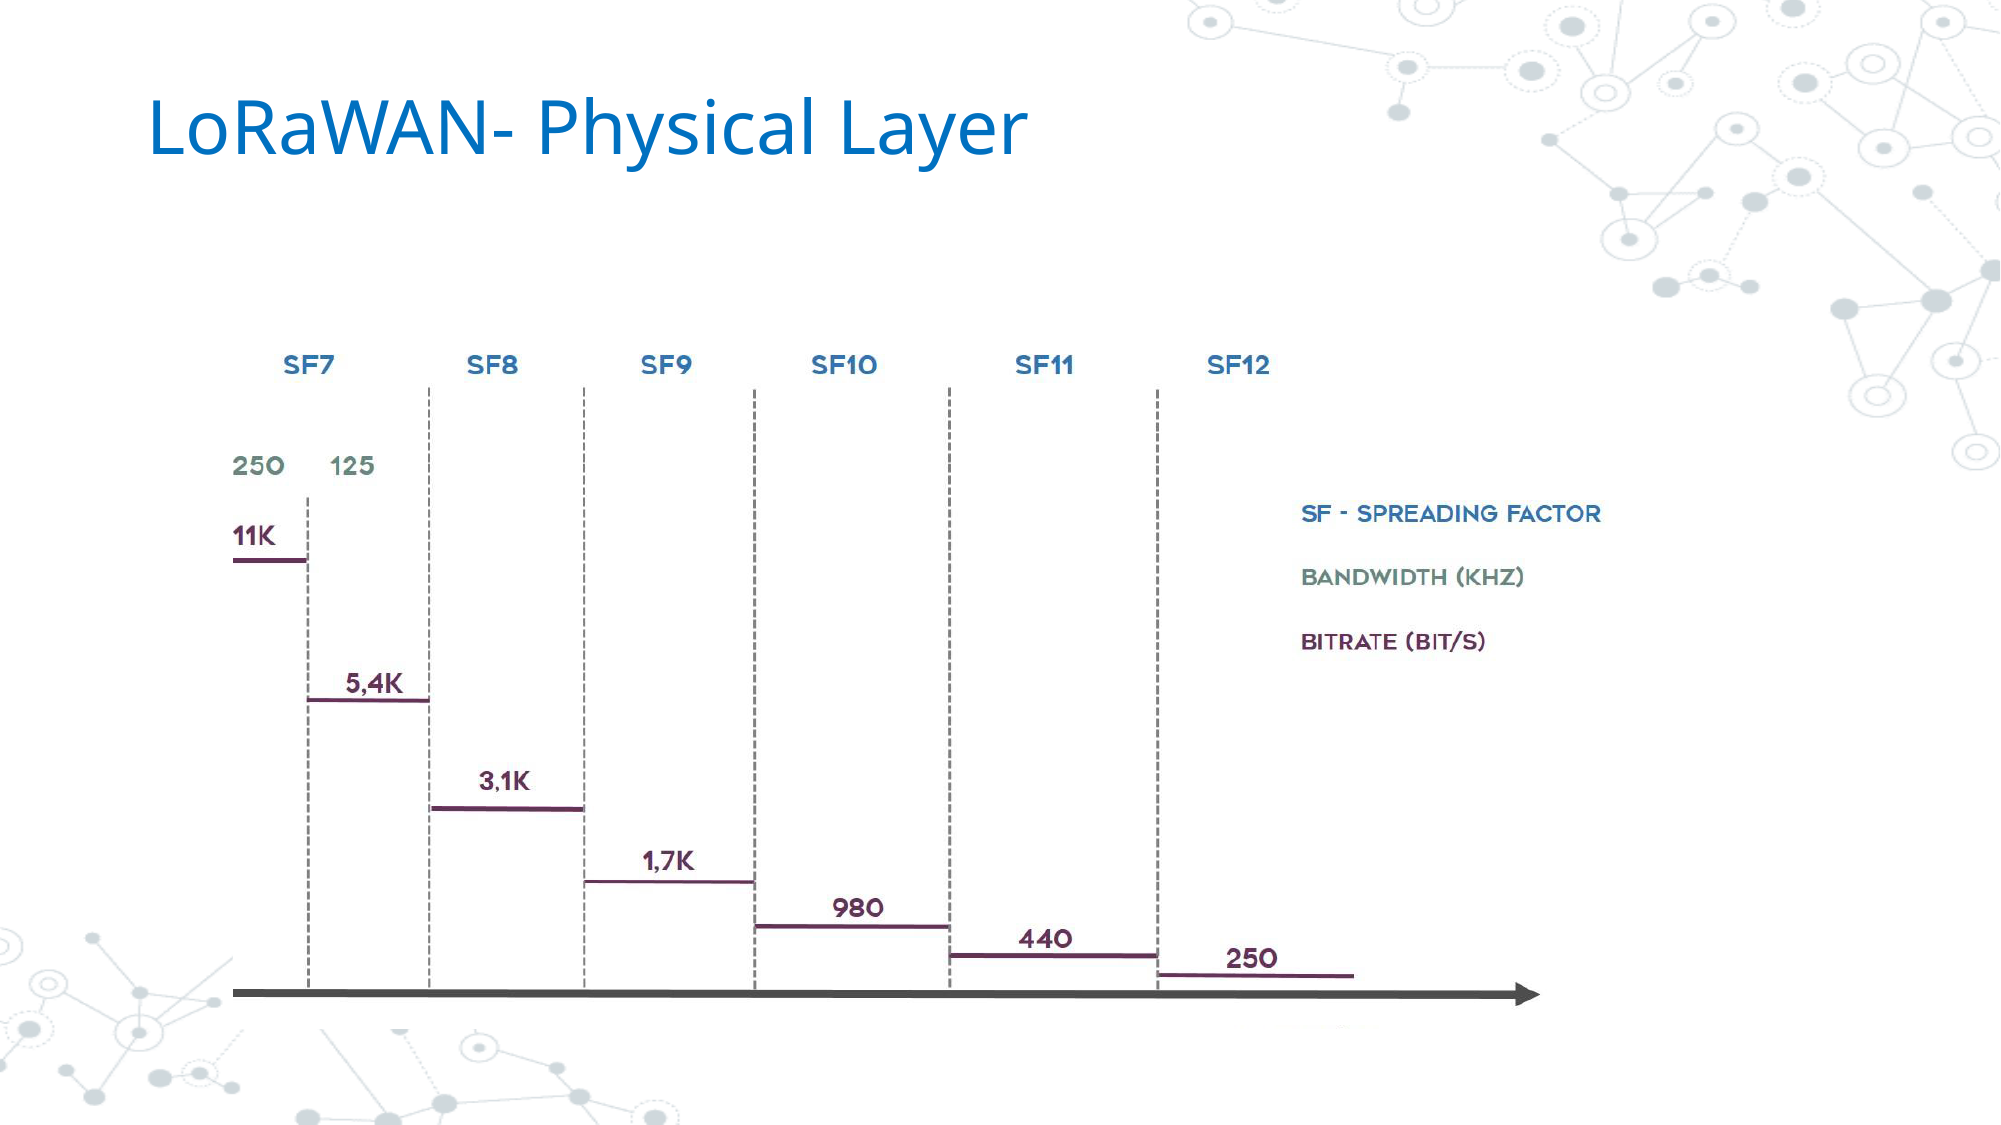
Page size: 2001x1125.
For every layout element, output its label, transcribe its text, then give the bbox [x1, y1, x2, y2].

title LoRaWAN- Physical Layer [131, 61, 1902, 187]
picture [0, 0, 2001, 1125]
